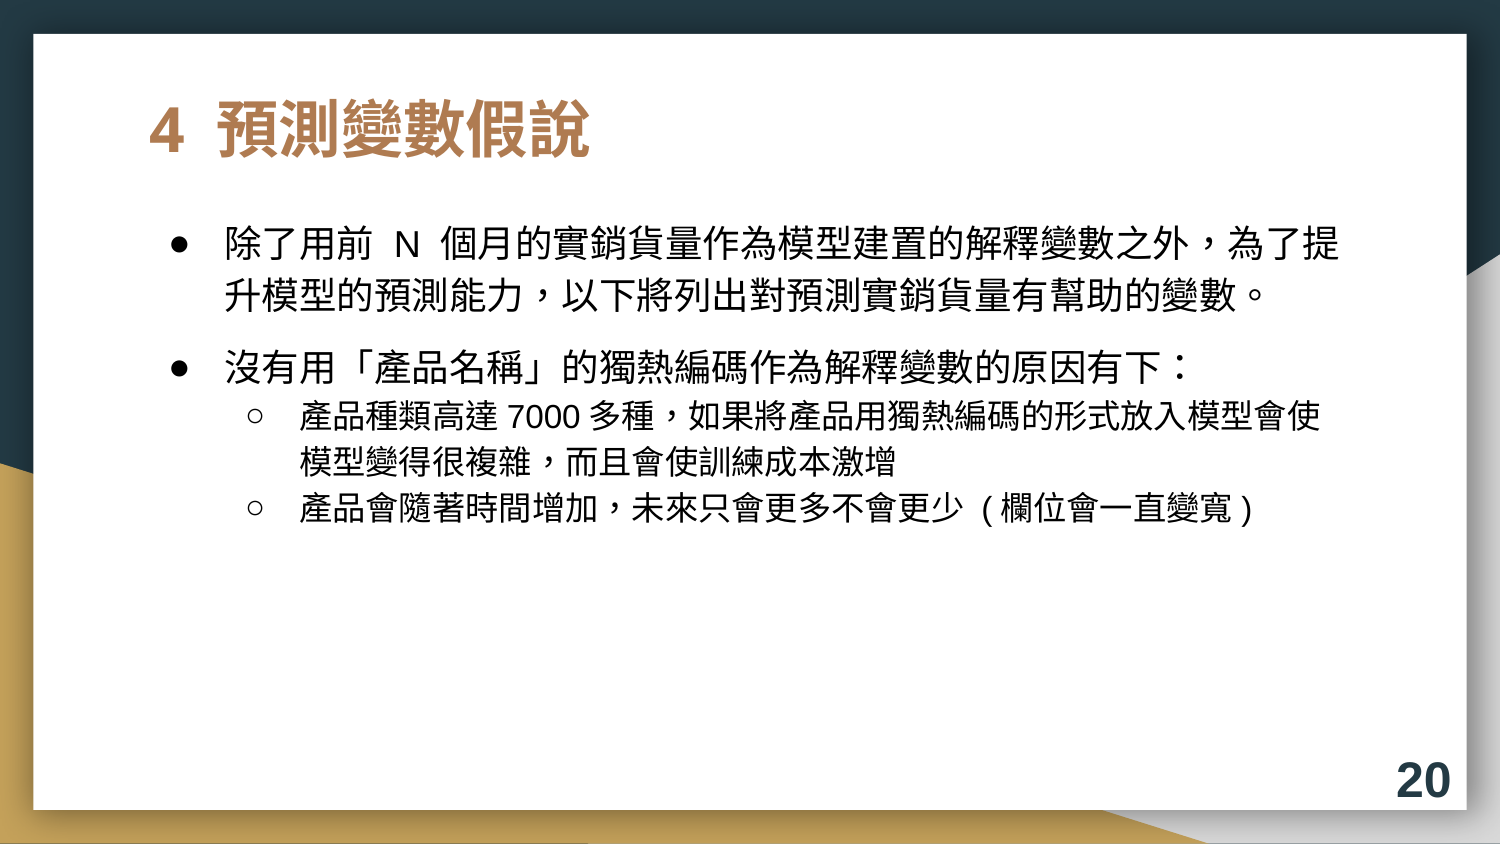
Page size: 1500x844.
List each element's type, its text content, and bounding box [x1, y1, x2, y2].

slide_number 20 [1343, 745, 1467, 810]
title 4 預測變數假說 [134, 74, 1366, 198]
list 除了用前 N 個月的實銷貨量作為模型建置的解釋變數之外，為了提升模型的預測能力，以下將列出對預測實銷貨量有幫助的變數。 沒有用「產品名稱」的獨熱編碼作為解釋變數的原因有下： 產品種類高達7000多種，如果將產品用獨熱編碼的形式放入模型會使模型變得很複雜，而且會使訓練成本激增 產品會隨著時間增加，未來只會更多不會更少 (欄位會一直變寬) [134, 198, 1366, 746]
